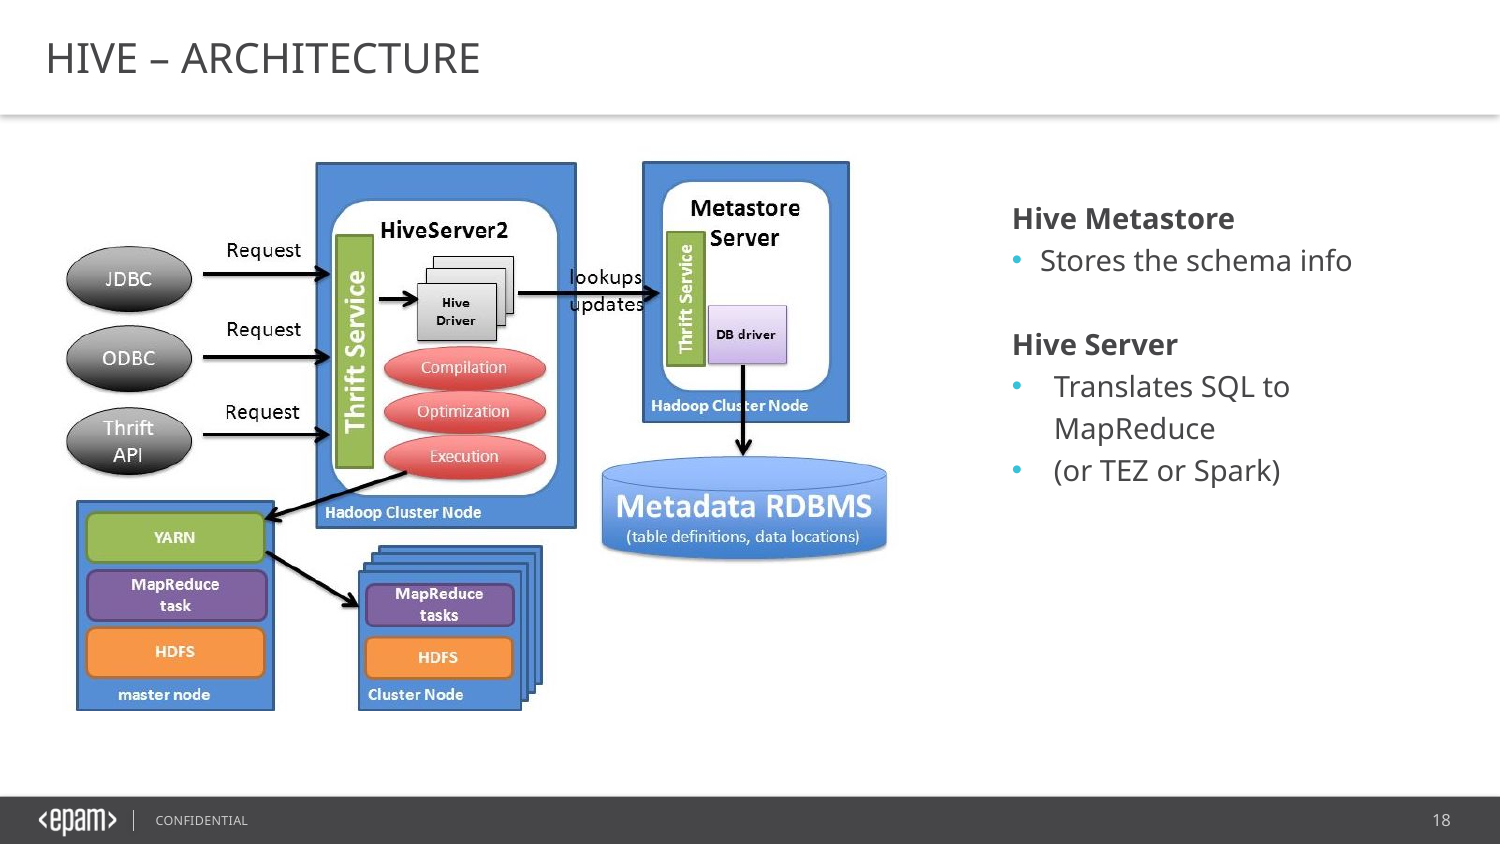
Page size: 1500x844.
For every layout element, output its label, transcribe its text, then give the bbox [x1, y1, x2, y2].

picture [36, 146, 930, 712]
picture [38, 808, 117, 837]
list Hive – Architecture [0, 0, 1500, 115]
text_box Hive Metastore Stores the schema info Hive Server Translates SQL to MapReduce (or TEZ or Spark) [997, 185, 1463, 554]
